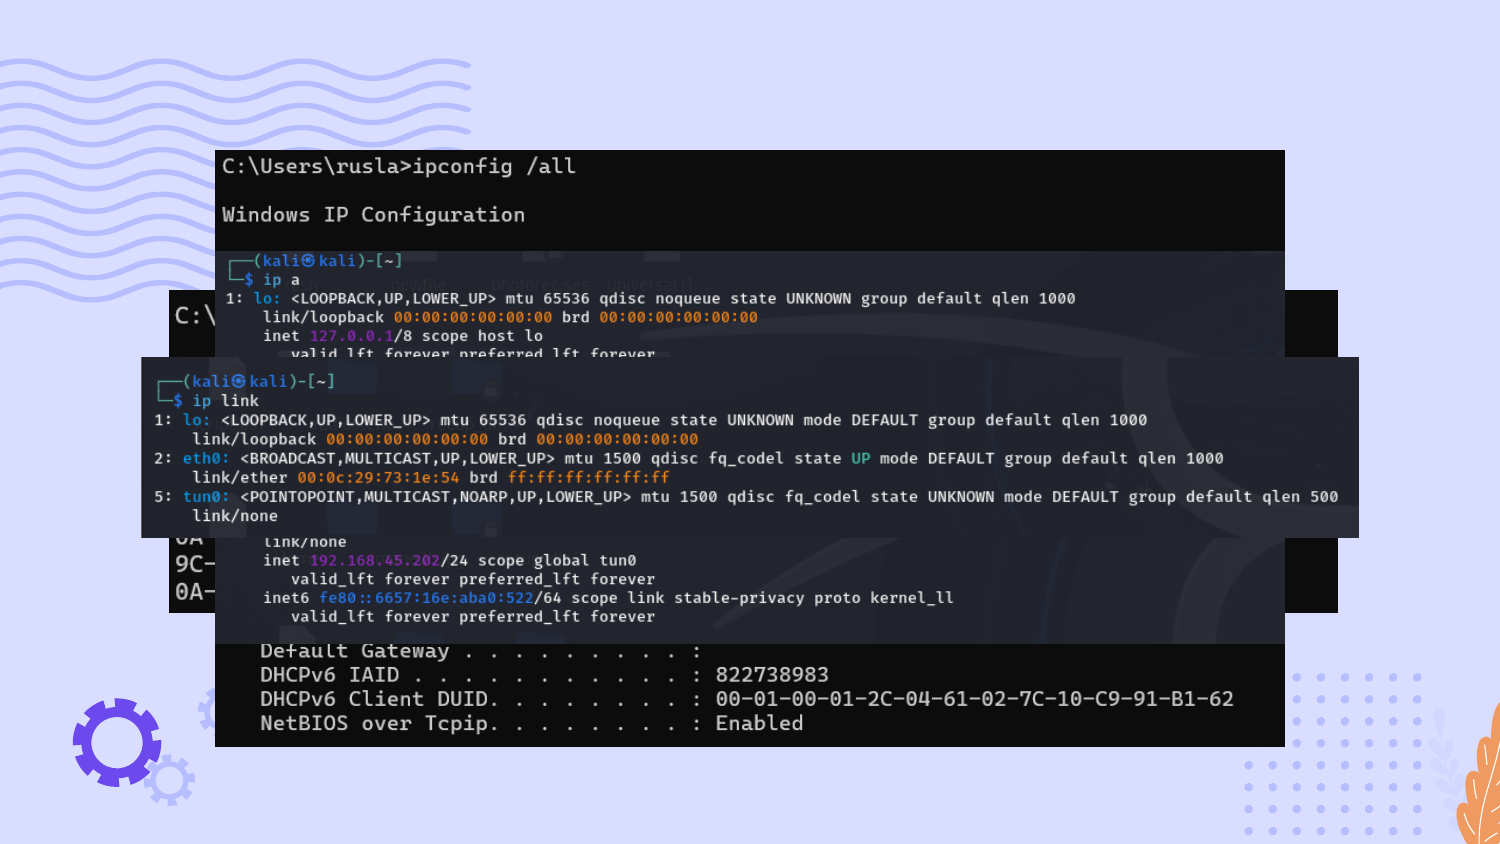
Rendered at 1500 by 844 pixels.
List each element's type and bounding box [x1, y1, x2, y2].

text_box [72, 685, 250, 807]
picture [141, 150, 1359, 748]
